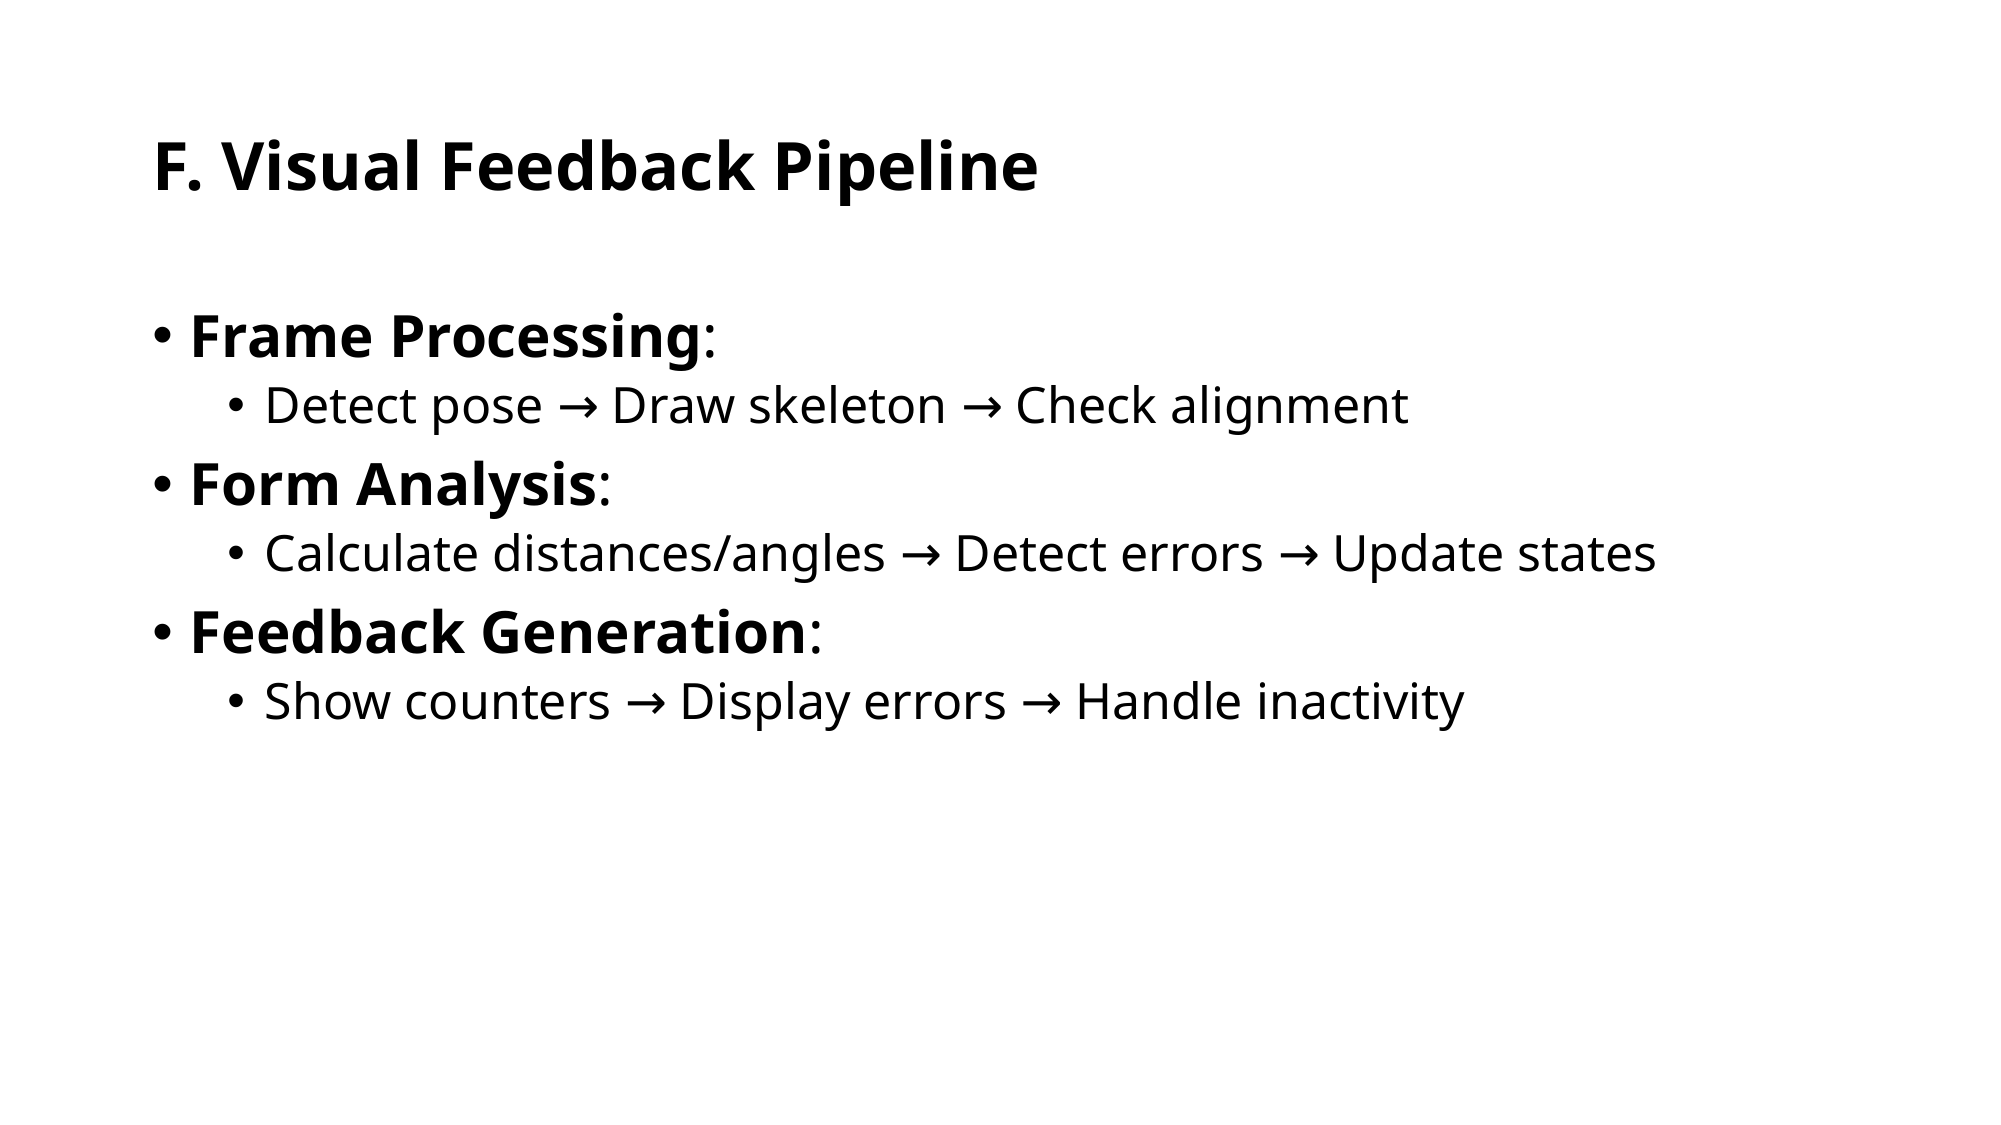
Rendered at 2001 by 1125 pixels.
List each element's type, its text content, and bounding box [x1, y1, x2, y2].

title F. Visual Feedback Pipeline [137, 59, 1863, 278]
list Frame Processing: Detect pose → Draw skeleton → Check alignment Form Analysis: Calculate distances/angles → Detect errors → Update states Feedback Generation: Show counters → Display errors → Handle inactivity [137, 299, 1863, 1014]
